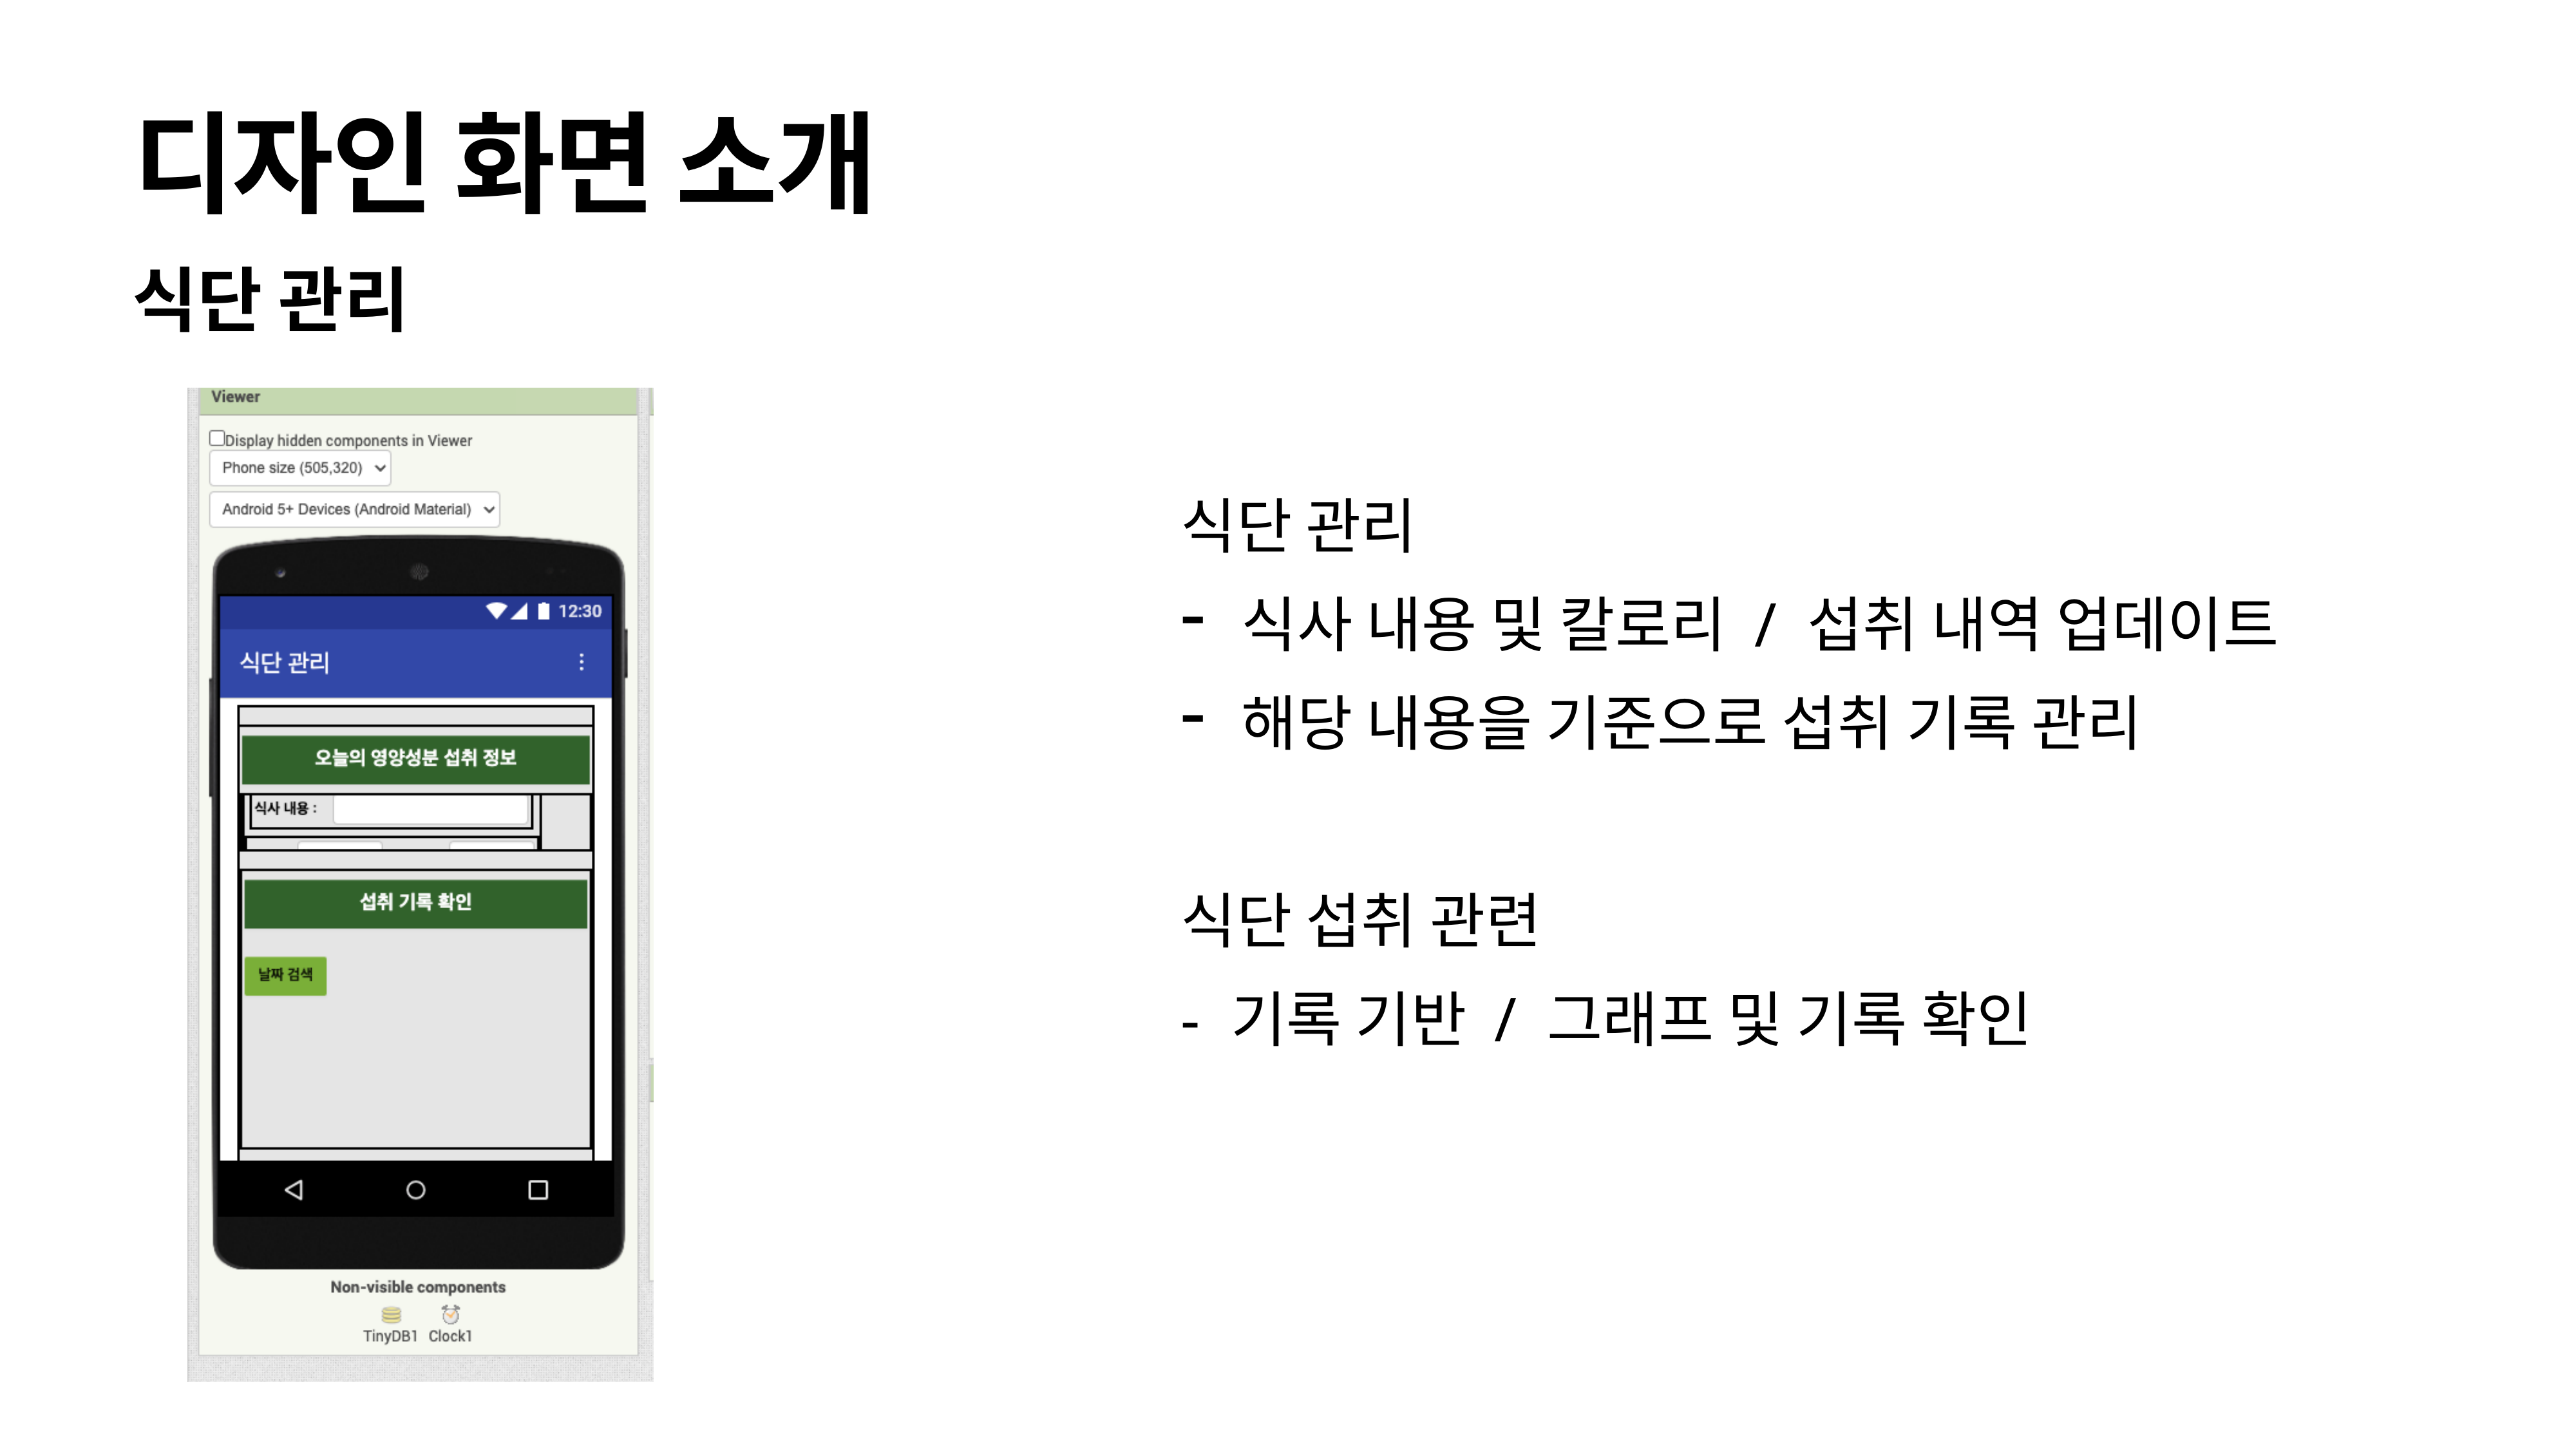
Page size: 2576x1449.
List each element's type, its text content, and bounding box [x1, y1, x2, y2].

picture [187, 388, 654, 1383]
list 식단 관리 [127, 250, 2449, 350]
text_box 식단 관리 식사 내용 및 칼로리 / 섭취 내역 업데이트 해당 내용을 기준으로 섭취 기록 관리 식단 섭취 관련 - 기록 기반 / 그래프 및 기록 확인 [1175, 490, 2284, 1061]
title 디자인 화면 소개 [127, 113, 2449, 250]
